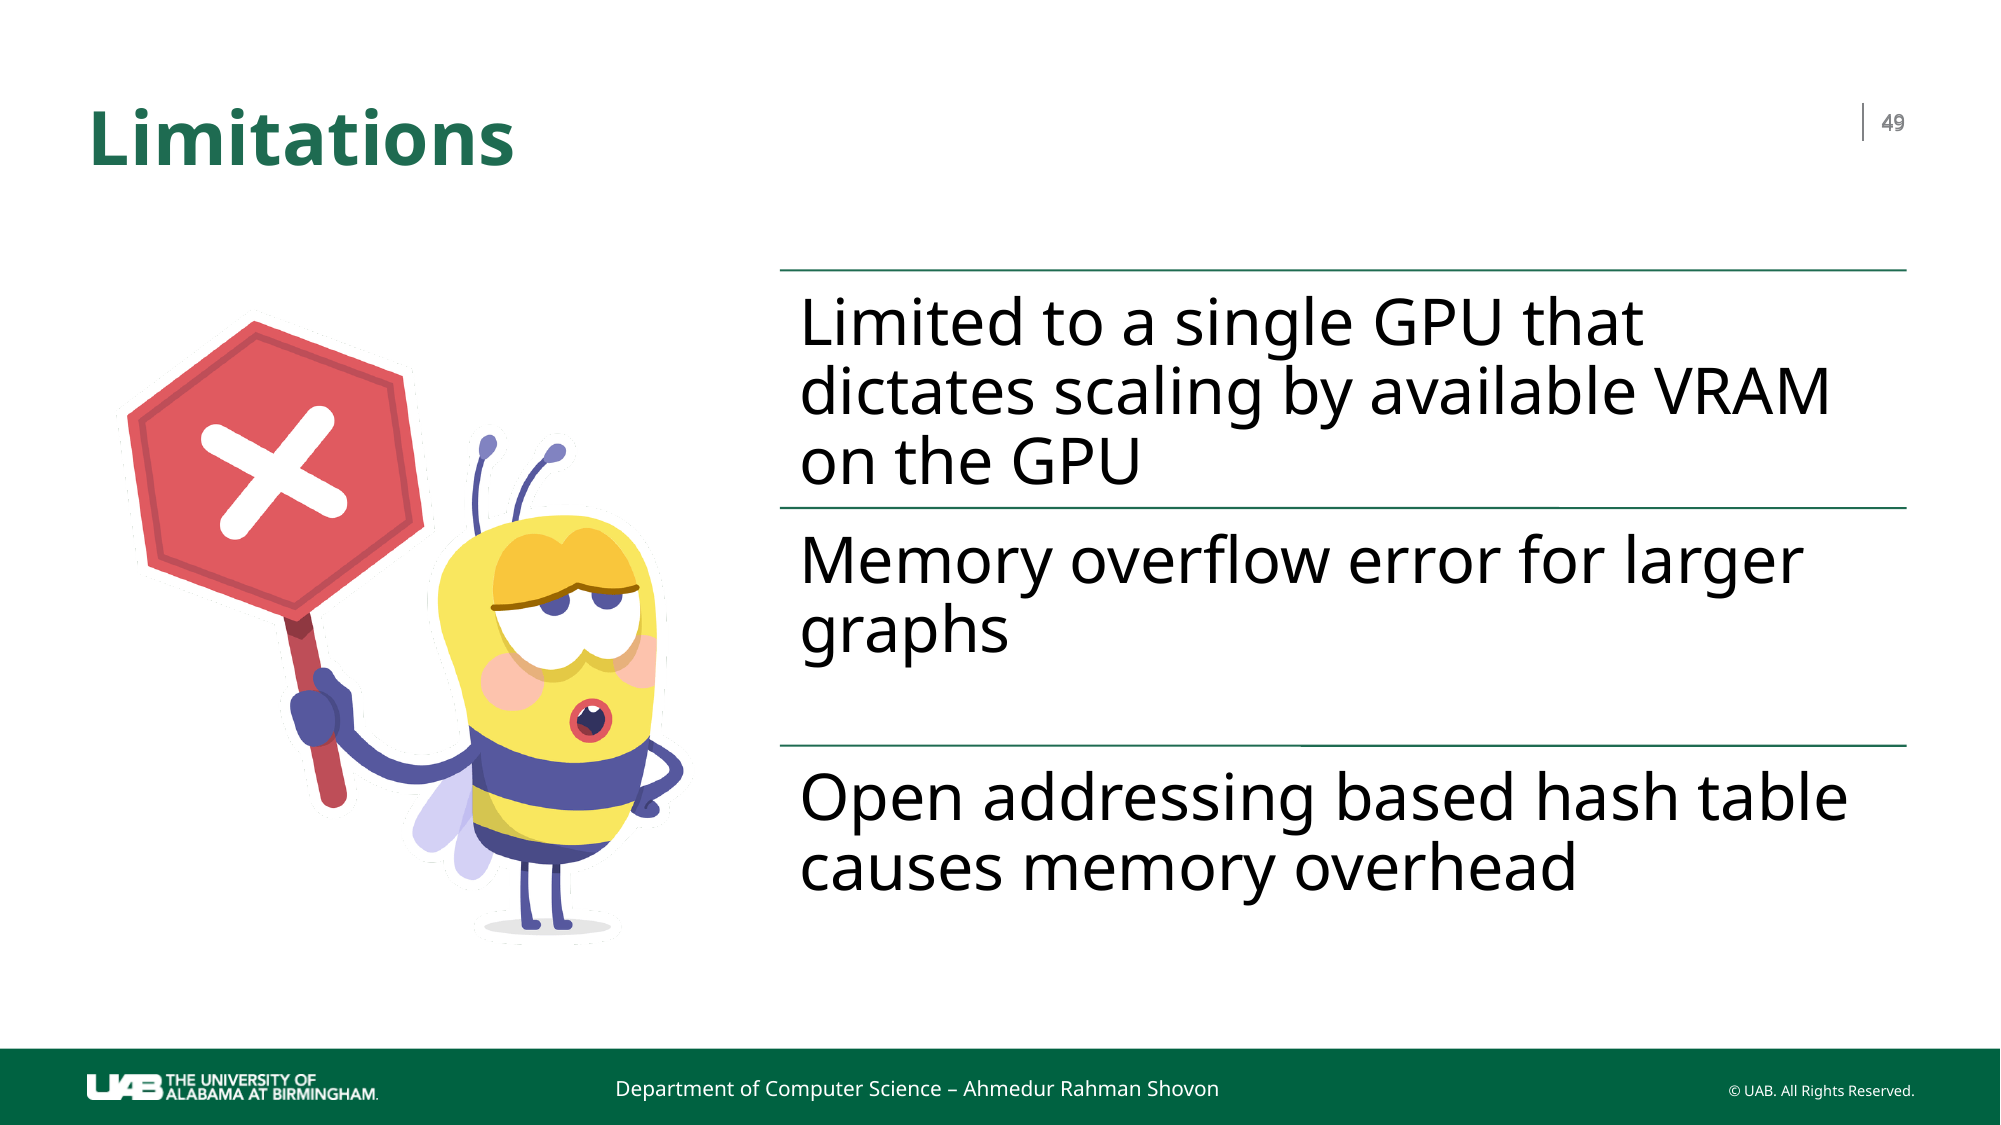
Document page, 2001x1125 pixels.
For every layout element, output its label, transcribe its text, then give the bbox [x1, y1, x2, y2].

picture [87, 1074, 378, 1100]
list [87, 309, 722, 945]
footer Department of Computer Science – Ahmedur Rahman Shovon [615, 1066, 1677, 1101]
title Limitations [87, 78, 1833, 205]
slide_number 49 [1881, 93, 1932, 154]
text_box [779, 269, 1907, 984]
